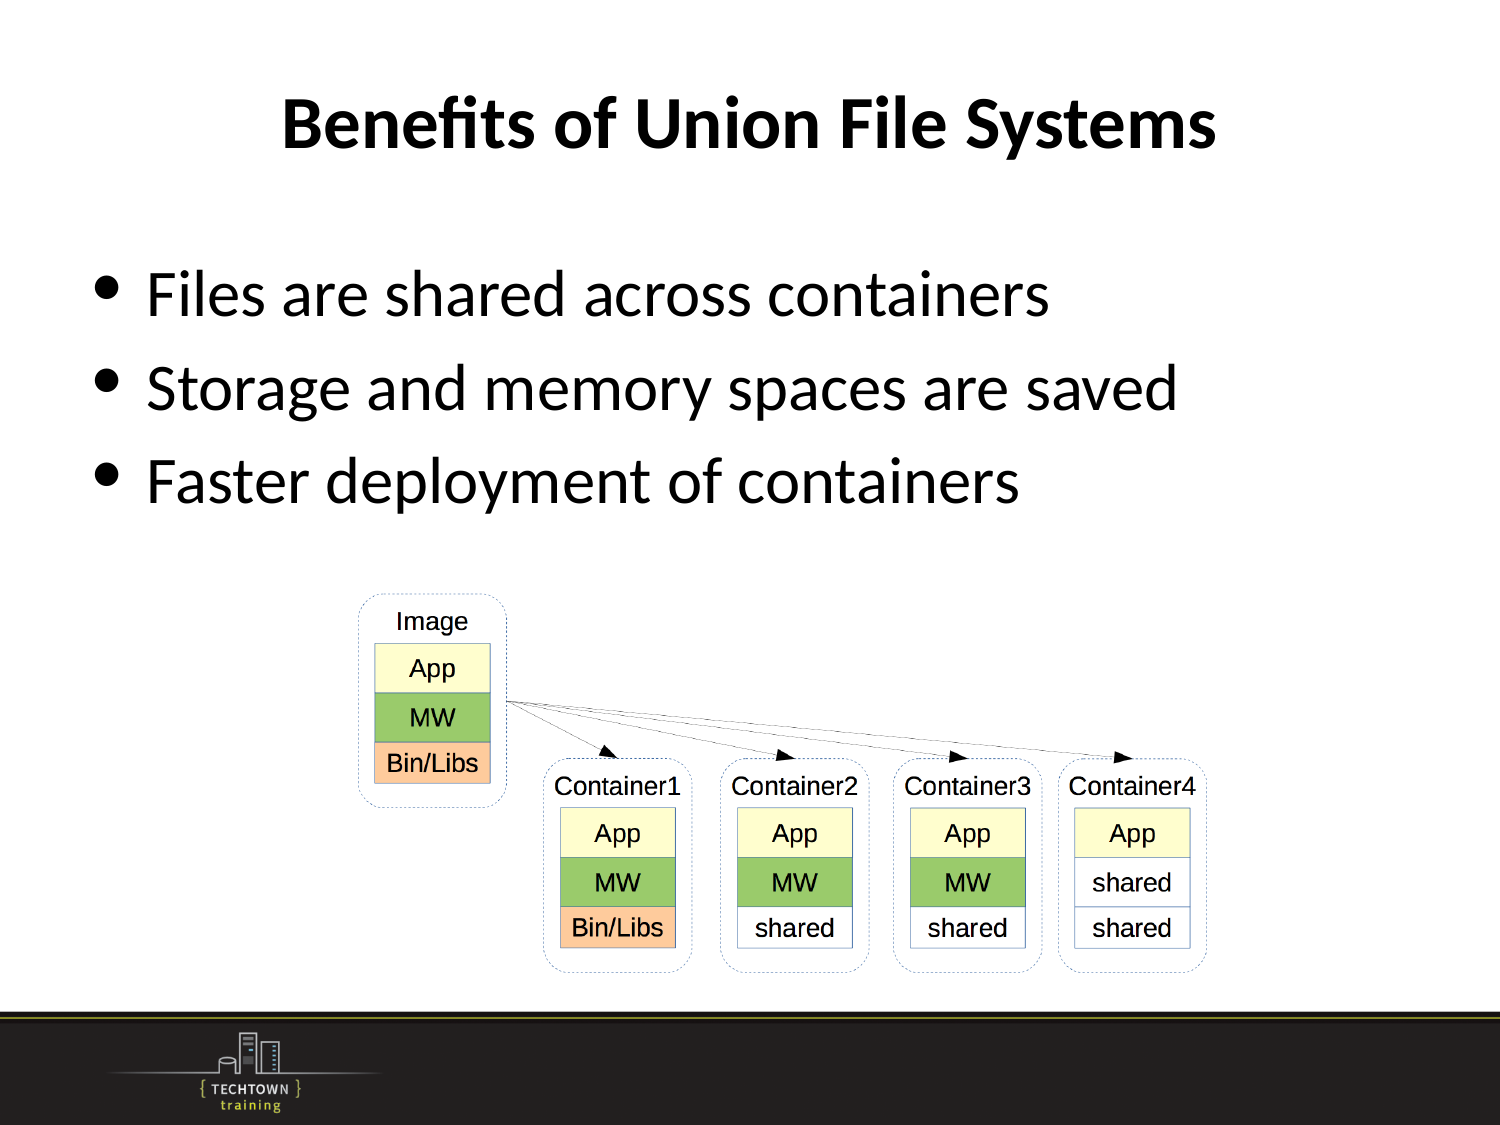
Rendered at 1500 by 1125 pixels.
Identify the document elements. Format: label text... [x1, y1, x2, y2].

list Files are shared across containers Storage and memory spaces are saved Faster deployment of containers [75, 242, 1425, 985]
title Benefits of Union File Systems [75, 24, 1425, 213]
picture [0, 0, 1500, 1125]
